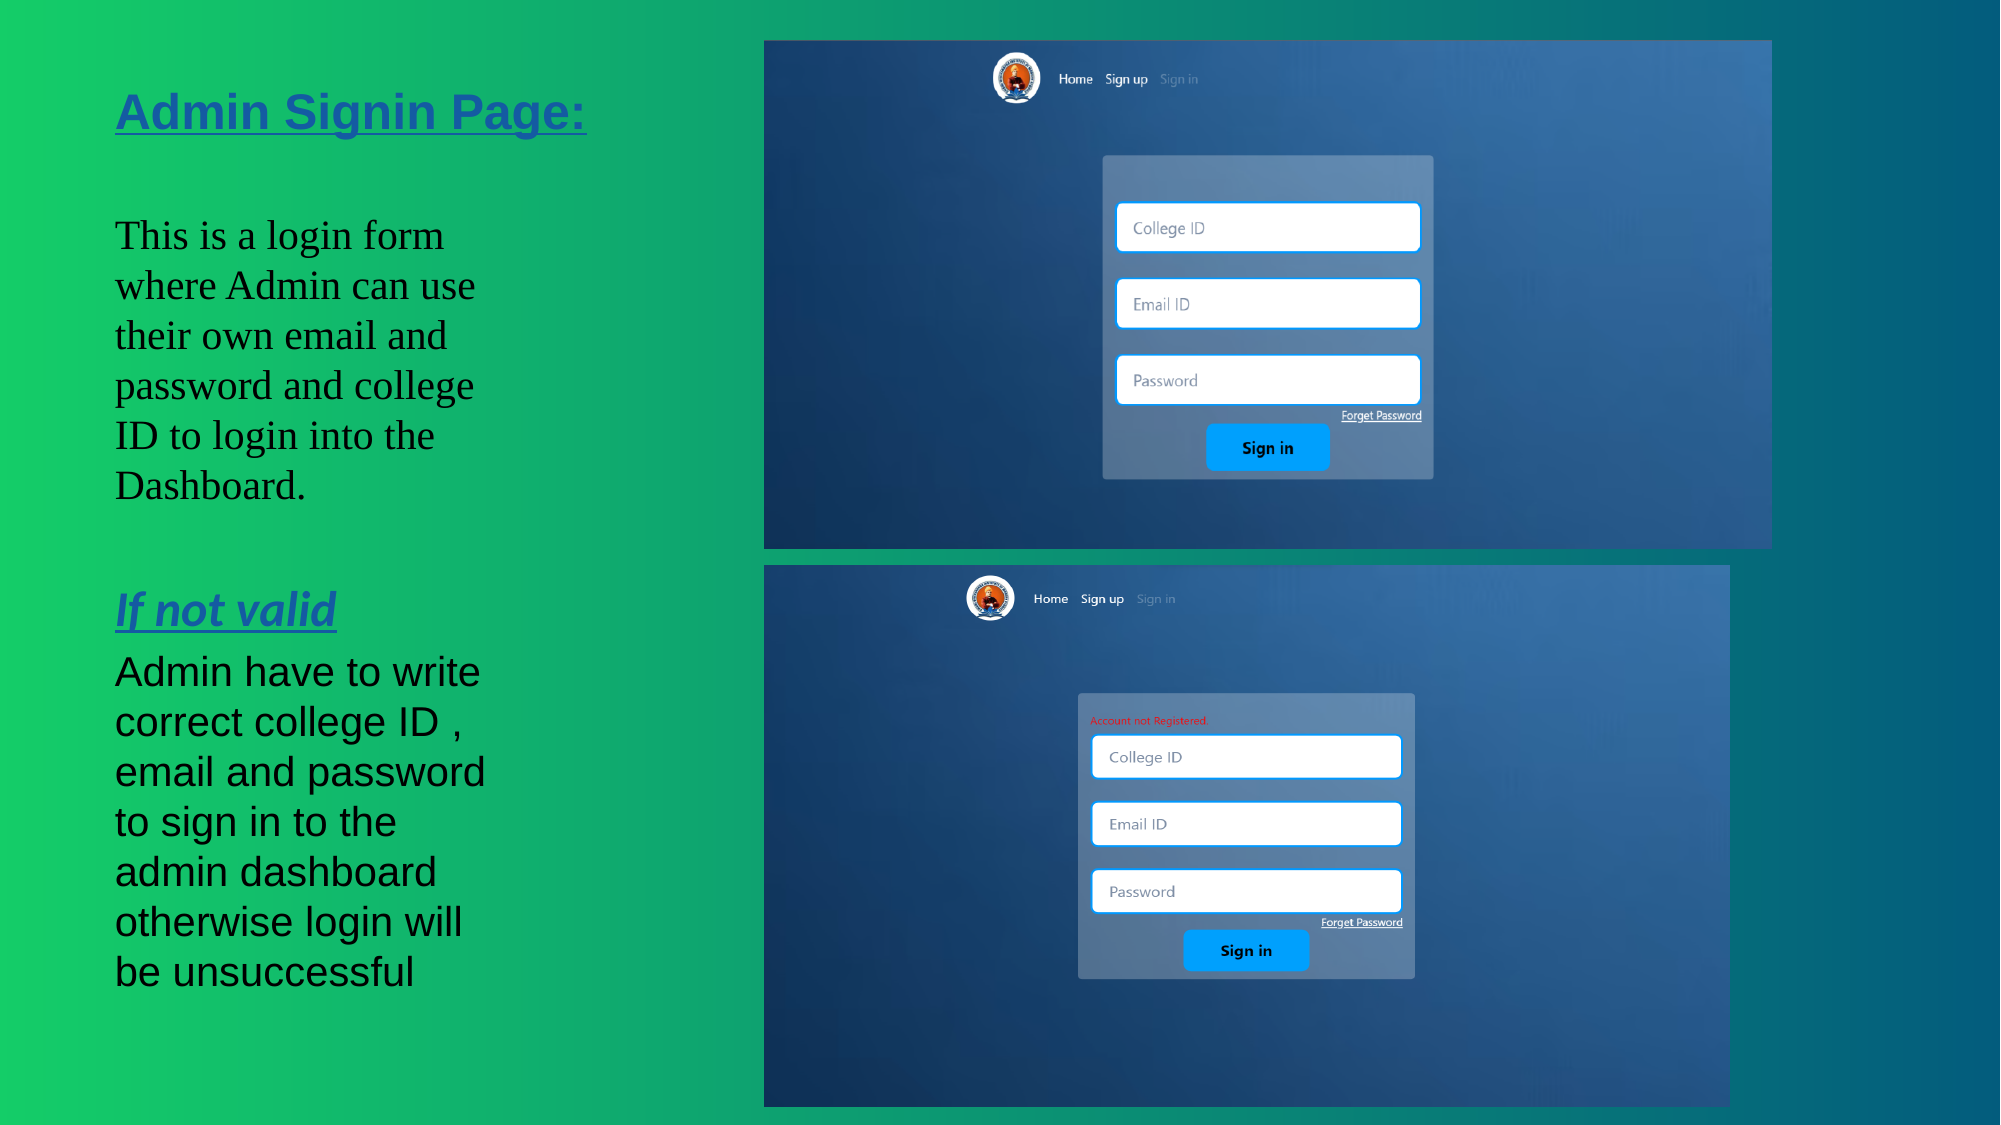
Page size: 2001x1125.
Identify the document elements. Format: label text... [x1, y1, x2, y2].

picture [764, 565, 1730, 1107]
list This is a login form where Admin can use their own email and password and college ID to login into the Dashboard. If not valid Admin have to write correct college ID , email and password to sign in to the admin dashboard otherwise login will be unsuccessful [99, 200, 504, 1074]
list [764, 40, 1772, 549]
title Admin Signin Page: [99, 39, 812, 180]
